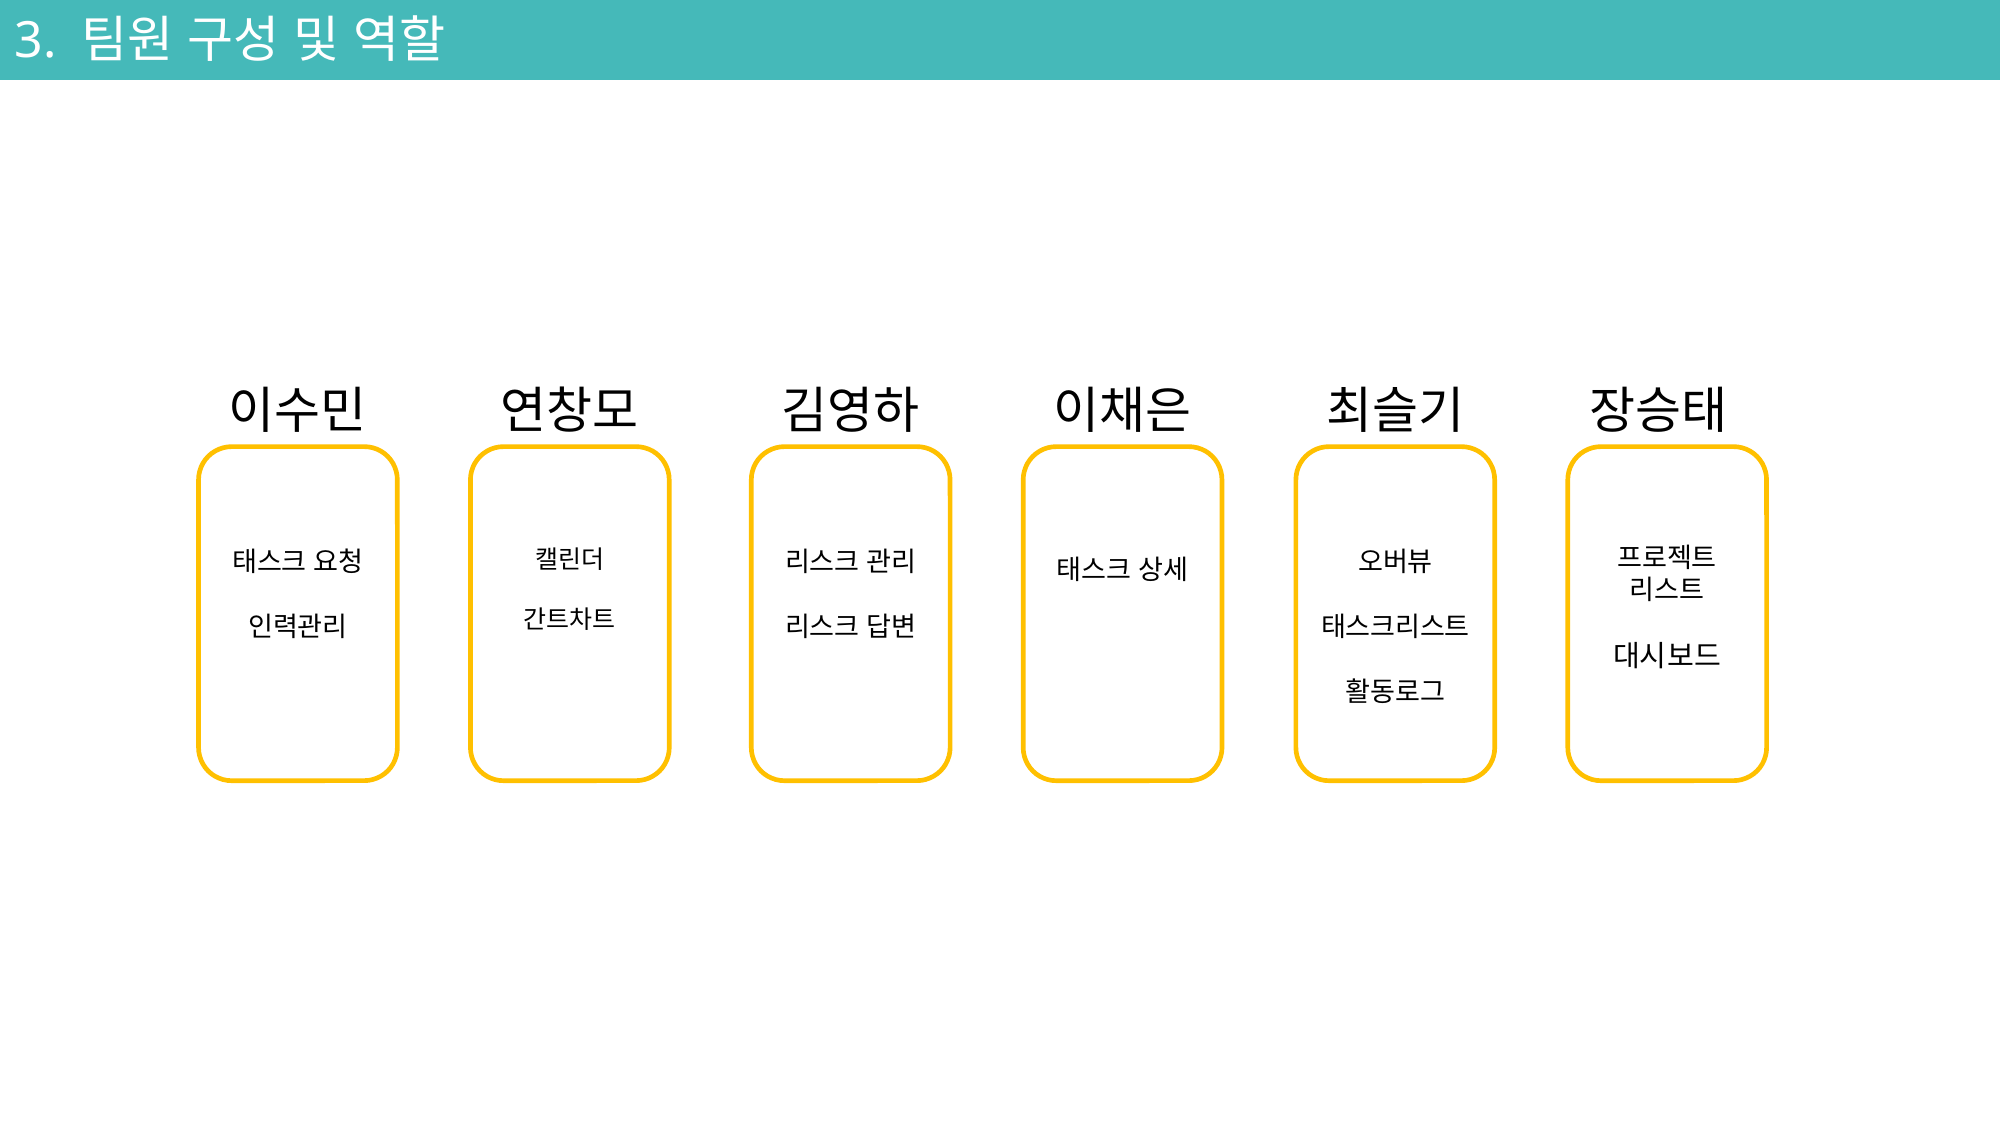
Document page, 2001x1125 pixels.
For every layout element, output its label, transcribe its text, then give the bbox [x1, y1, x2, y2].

text_box [0, 0, 2000, 80]
text_box [1566, 446, 1768, 782]
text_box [198, 370, 1495, 781]
text_box 장승태 [1567, 370, 1749, 446]
text_box 프로젝트 리스트 대시보드 [1576, 532, 1758, 680]
text_box 3. 팀원 구성 및 역할 [0, 0, 567, 75]
